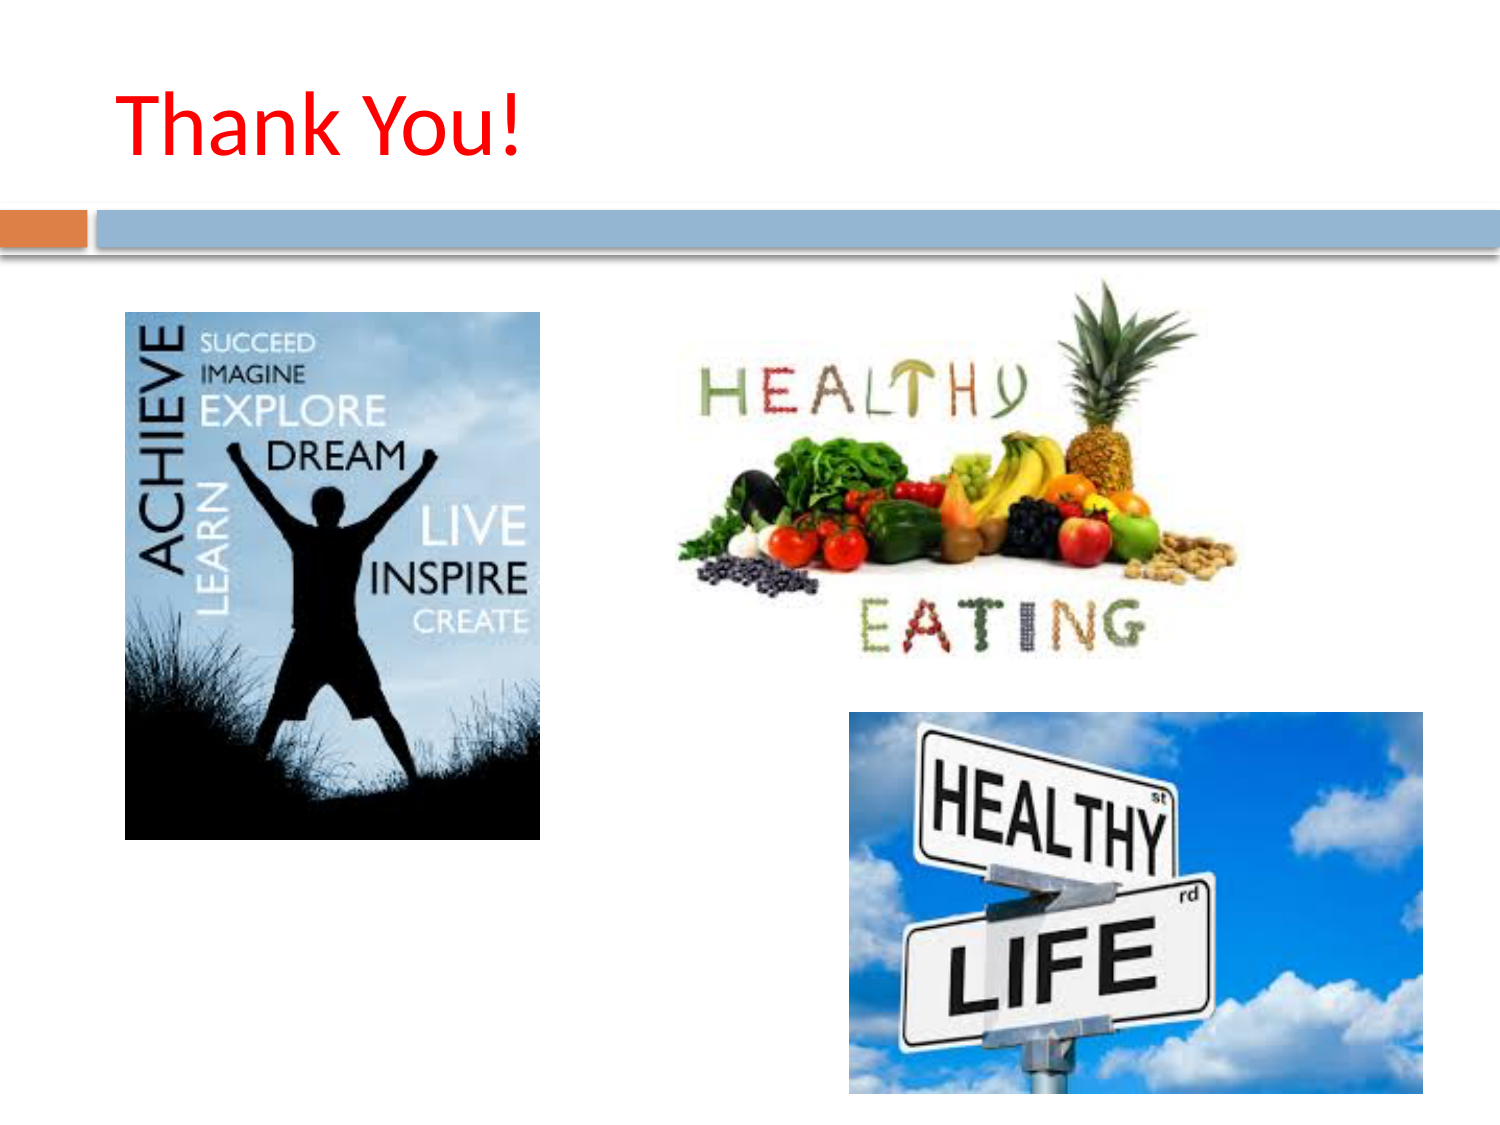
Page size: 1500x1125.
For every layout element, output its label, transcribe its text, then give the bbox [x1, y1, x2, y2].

picture [849, 712, 1424, 1094]
title Thank You! [100, 37, 1438, 200]
picture [674, 274, 1247, 659]
picture [124, 312, 540, 840]
